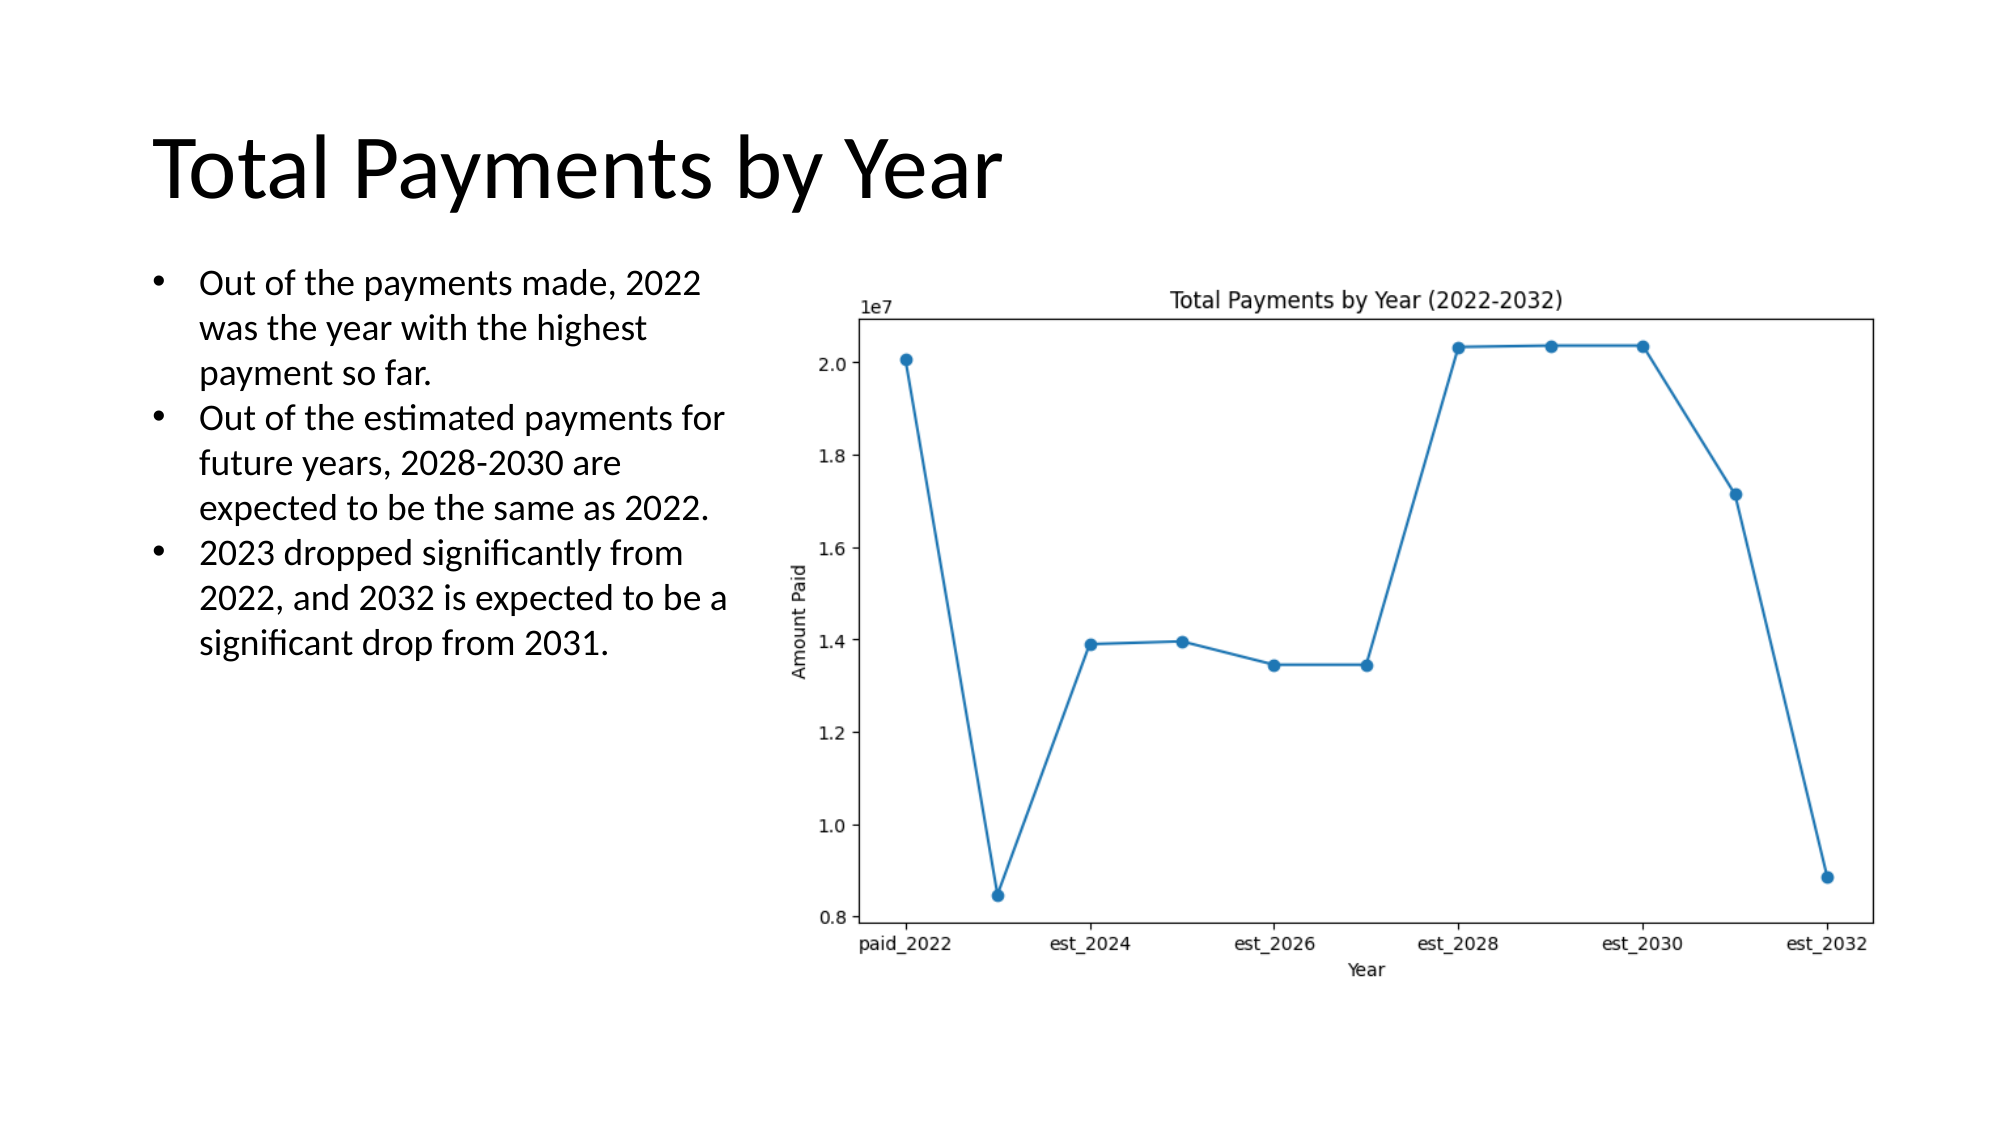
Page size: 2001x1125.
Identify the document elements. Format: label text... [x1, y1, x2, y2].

title Total Payments by Year [137, 59, 1863, 278]
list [779, 276, 1887, 992]
text_box Out of the payments made, 2022 was the year with the highest payment so far. Out of the estimated payments for future years, 2028-2030 are expected to be the same as 2022. 2023 dropped significantly from 2022, and 2032 is expected to be a significant drop from 2031. [137, 250, 753, 671]
